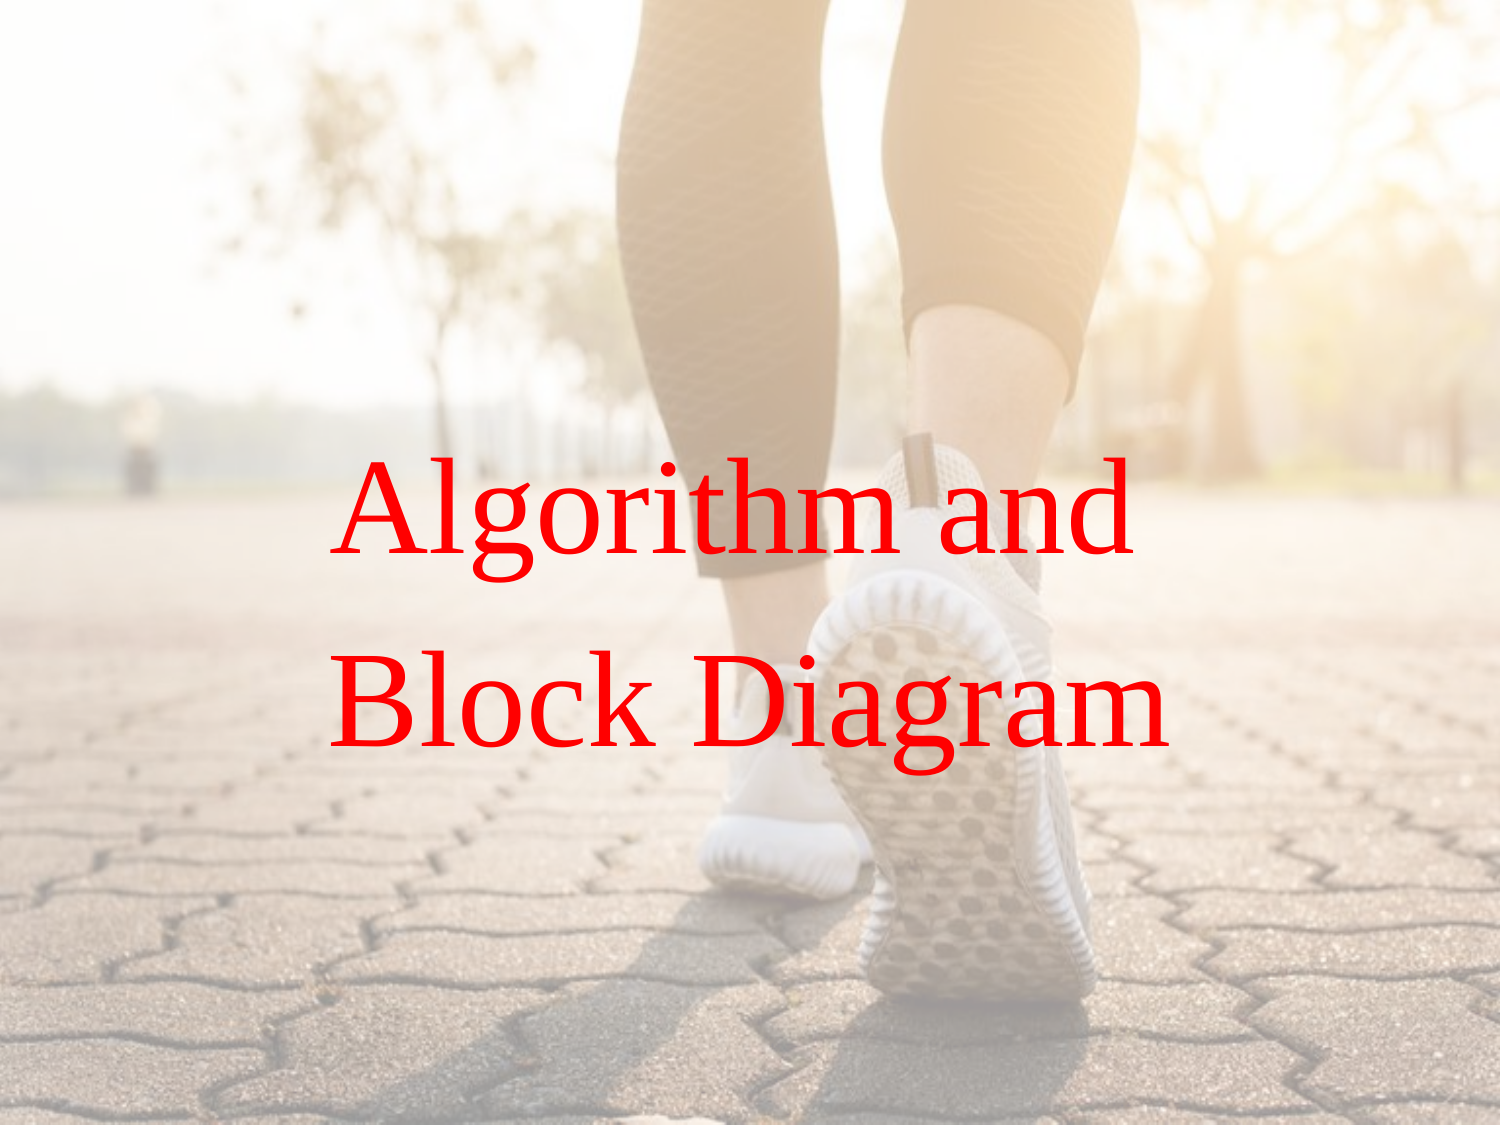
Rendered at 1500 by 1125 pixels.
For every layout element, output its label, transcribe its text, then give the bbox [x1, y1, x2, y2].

list Algorithm and Block Diagram [75, 408, 1425, 1035]
